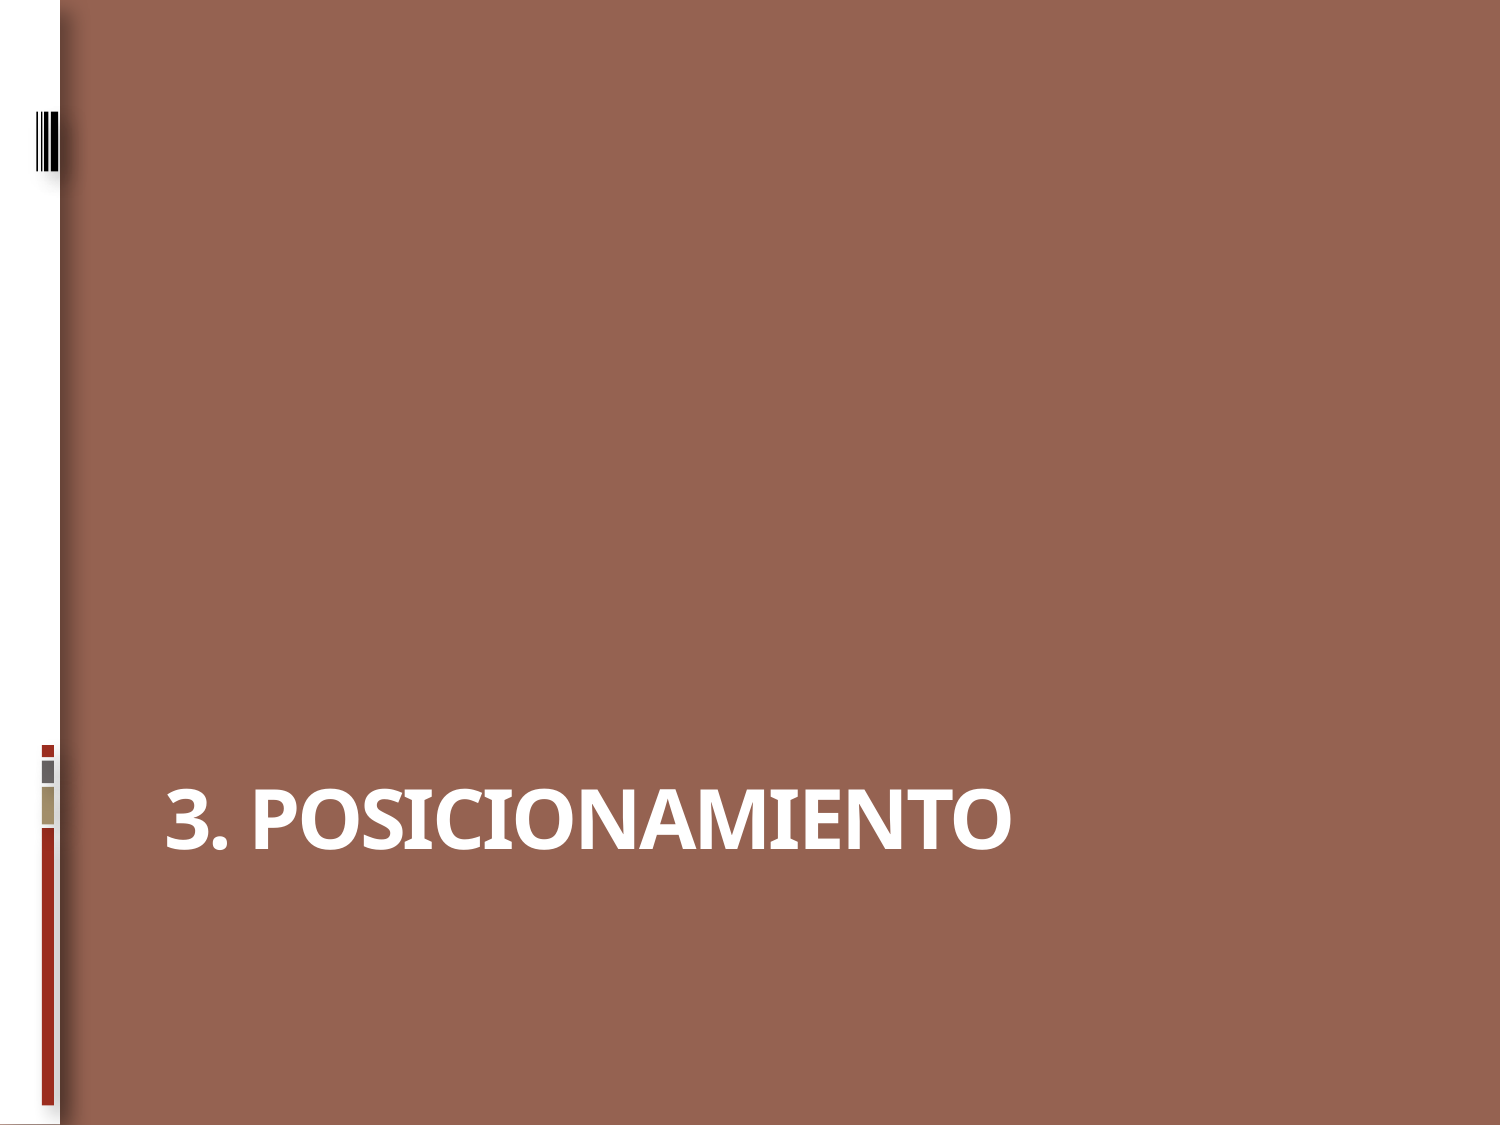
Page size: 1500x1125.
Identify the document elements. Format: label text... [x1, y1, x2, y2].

title 3. Posicionamiento [150, 549, 1425, 874]
